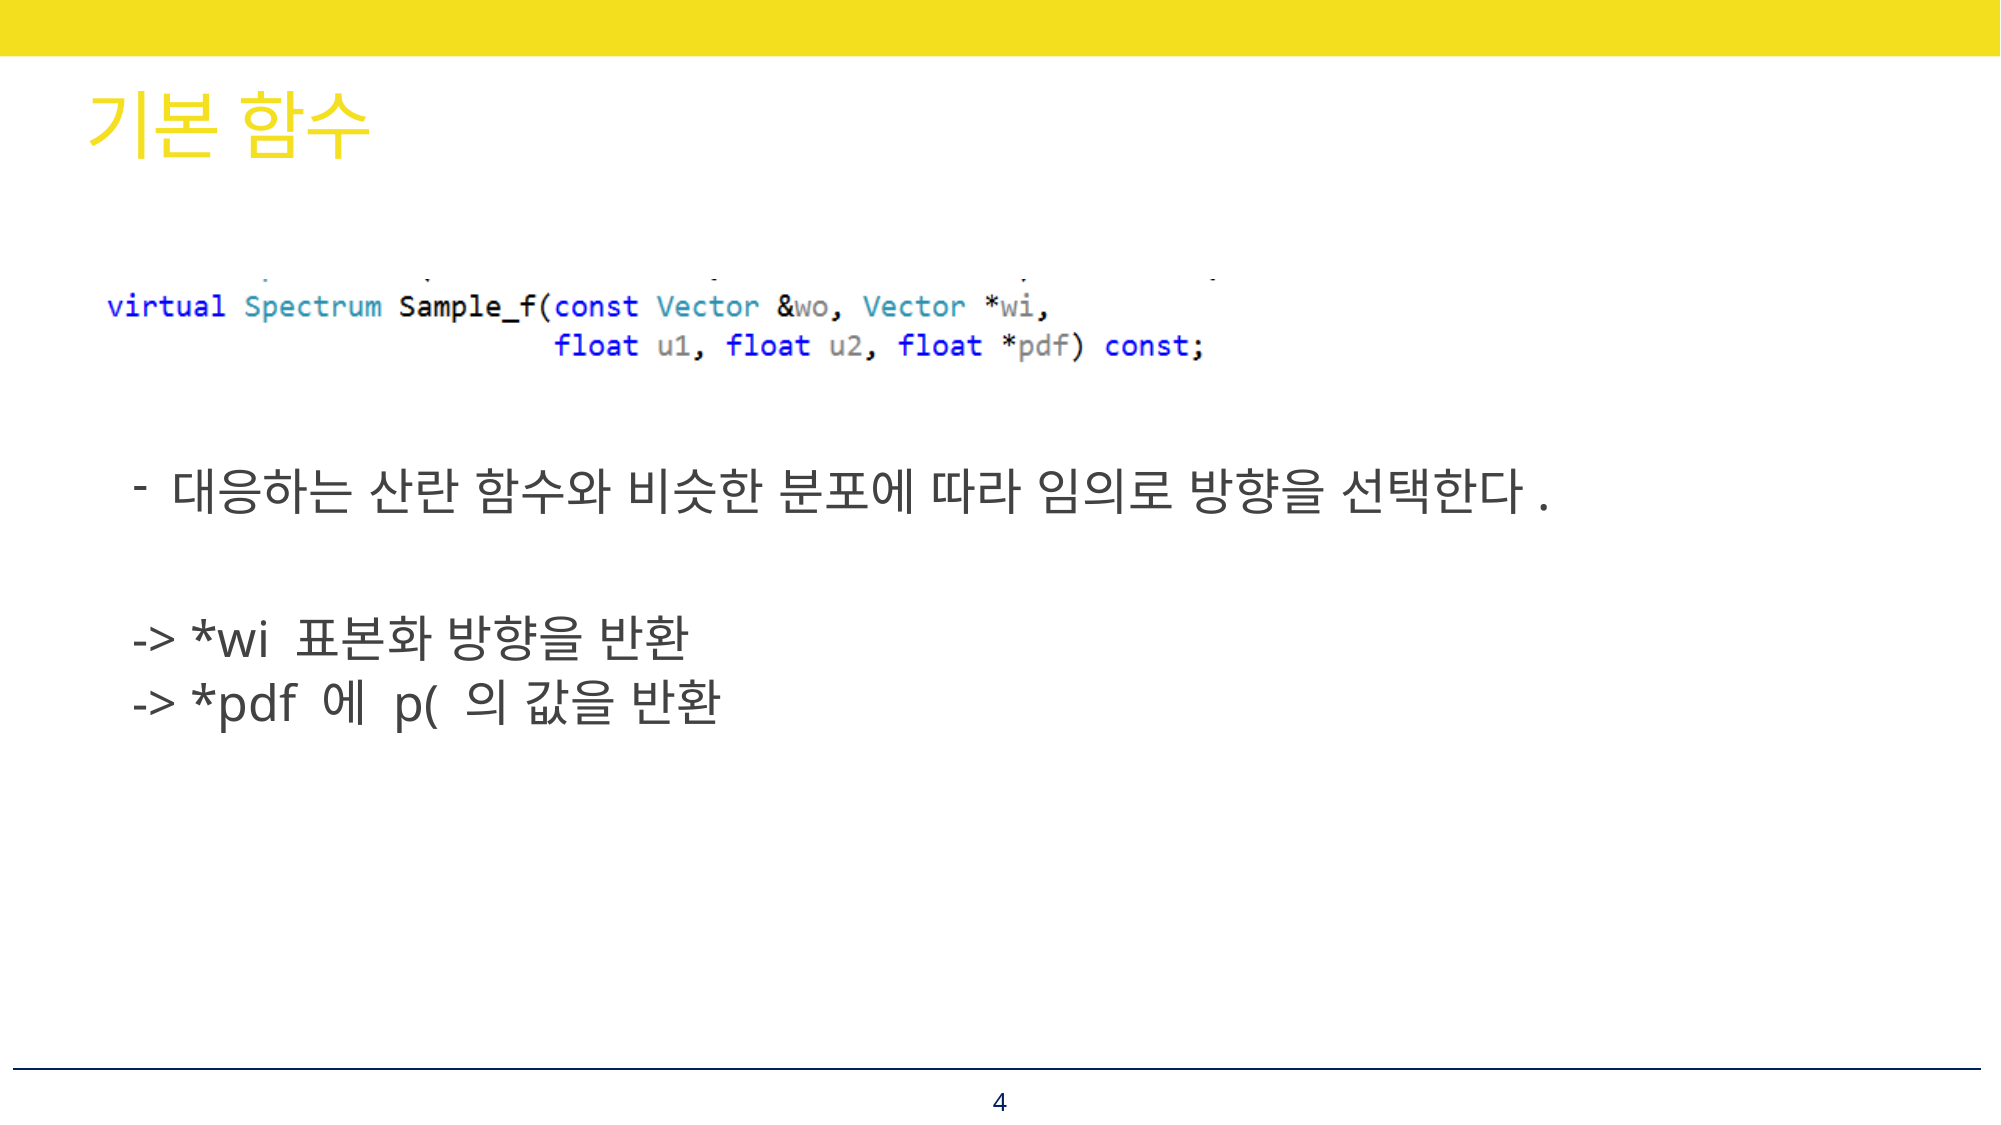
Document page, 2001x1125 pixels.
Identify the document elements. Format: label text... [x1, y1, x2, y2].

picture [84, 278, 1241, 367]
title 기본 함수 [85, 89, 1915, 171]
slide_number 4 [916, 1078, 1084, 1125]
